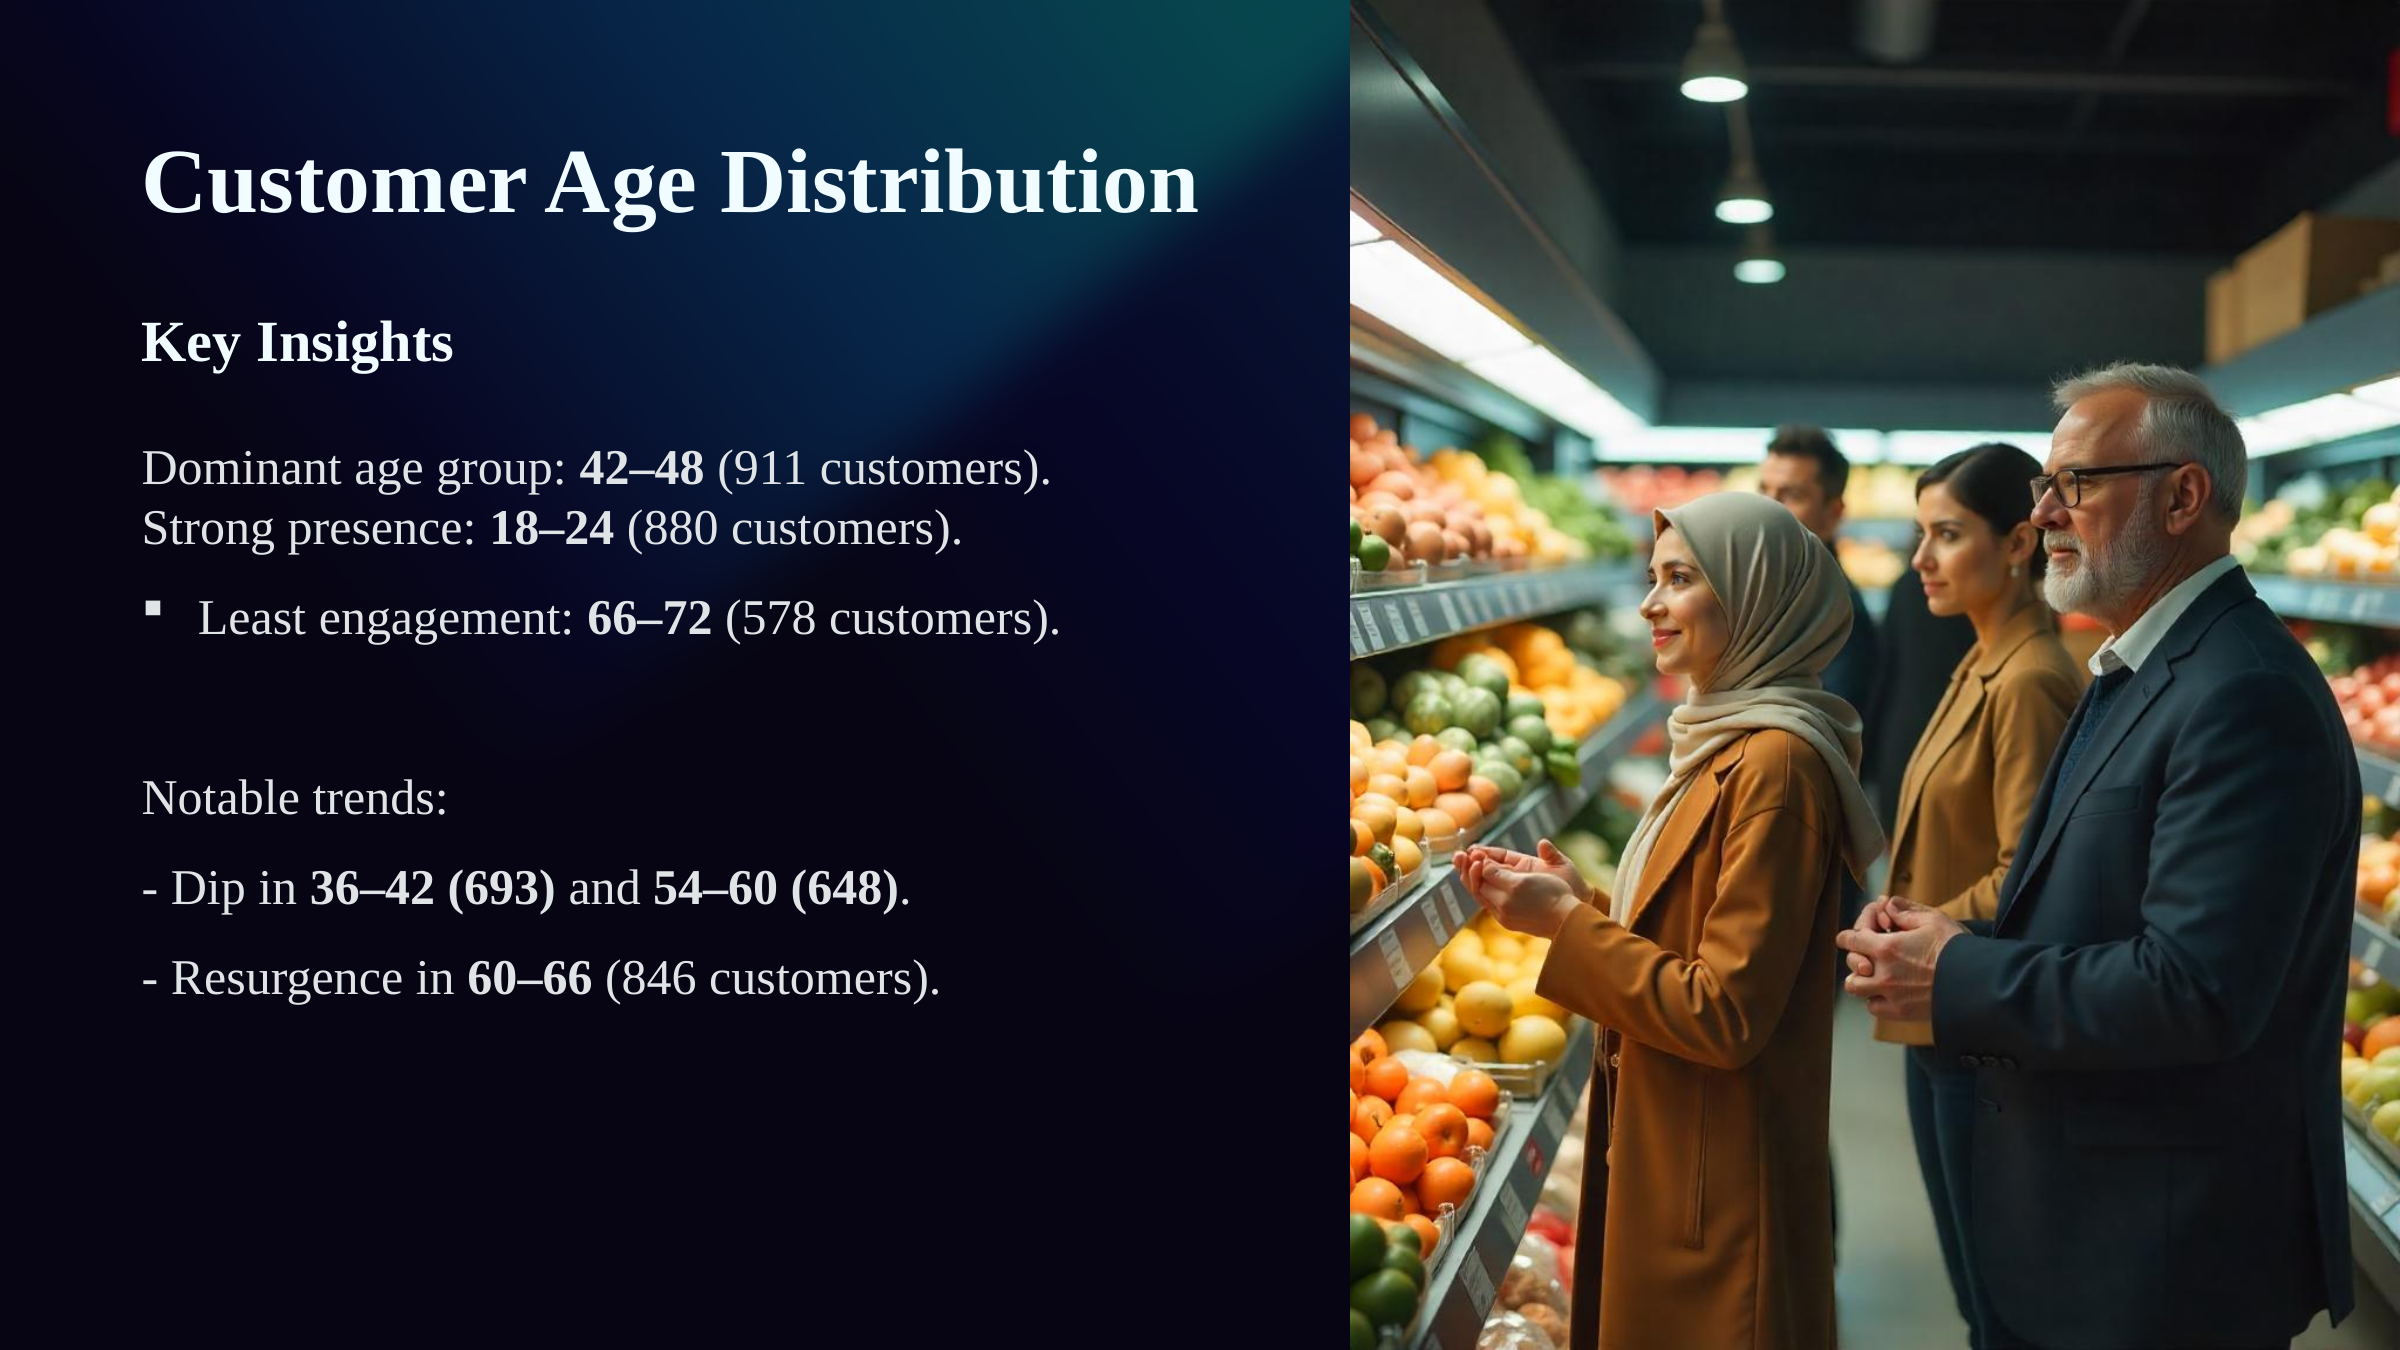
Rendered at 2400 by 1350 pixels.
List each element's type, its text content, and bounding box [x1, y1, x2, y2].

text_box Key Insights [141, 317, 592, 374]
text_box Dominant age group: 42–48 (911 customers). Strong presence: 18–24 (880 customers). Least engagement: 66–72 (578 customers). Notable trends: - Dip in 36–42 (693) and 54–60 (648). - Resurgence in 60–66 (846 customers). [141, 434, 1349, 823]
text_box Customer Age Distribution [141, 118, 1265, 231]
picture [1349, 0, 2400, 1350]
